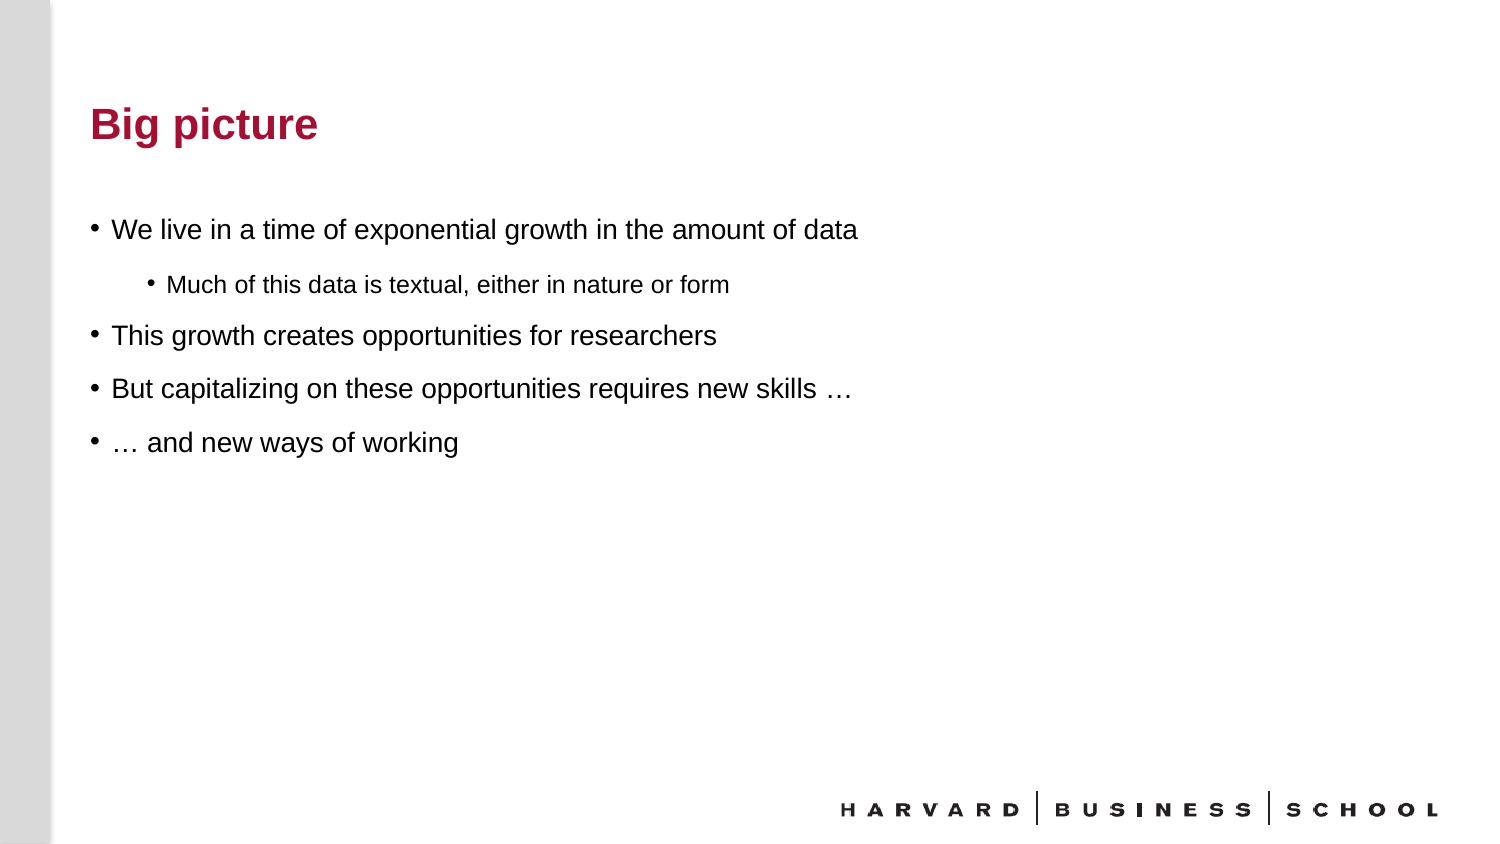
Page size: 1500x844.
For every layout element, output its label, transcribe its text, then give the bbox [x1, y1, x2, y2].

title Big picture [75, 65, 1431, 156]
list We live in a time of exponential growth in the amount of data Much of this data is textual, either in nature or form This growth creates opportunities for researchers But capitalizing on these opportunities requires new skills … … and new ways of working [75, 196, 1431, 760]
